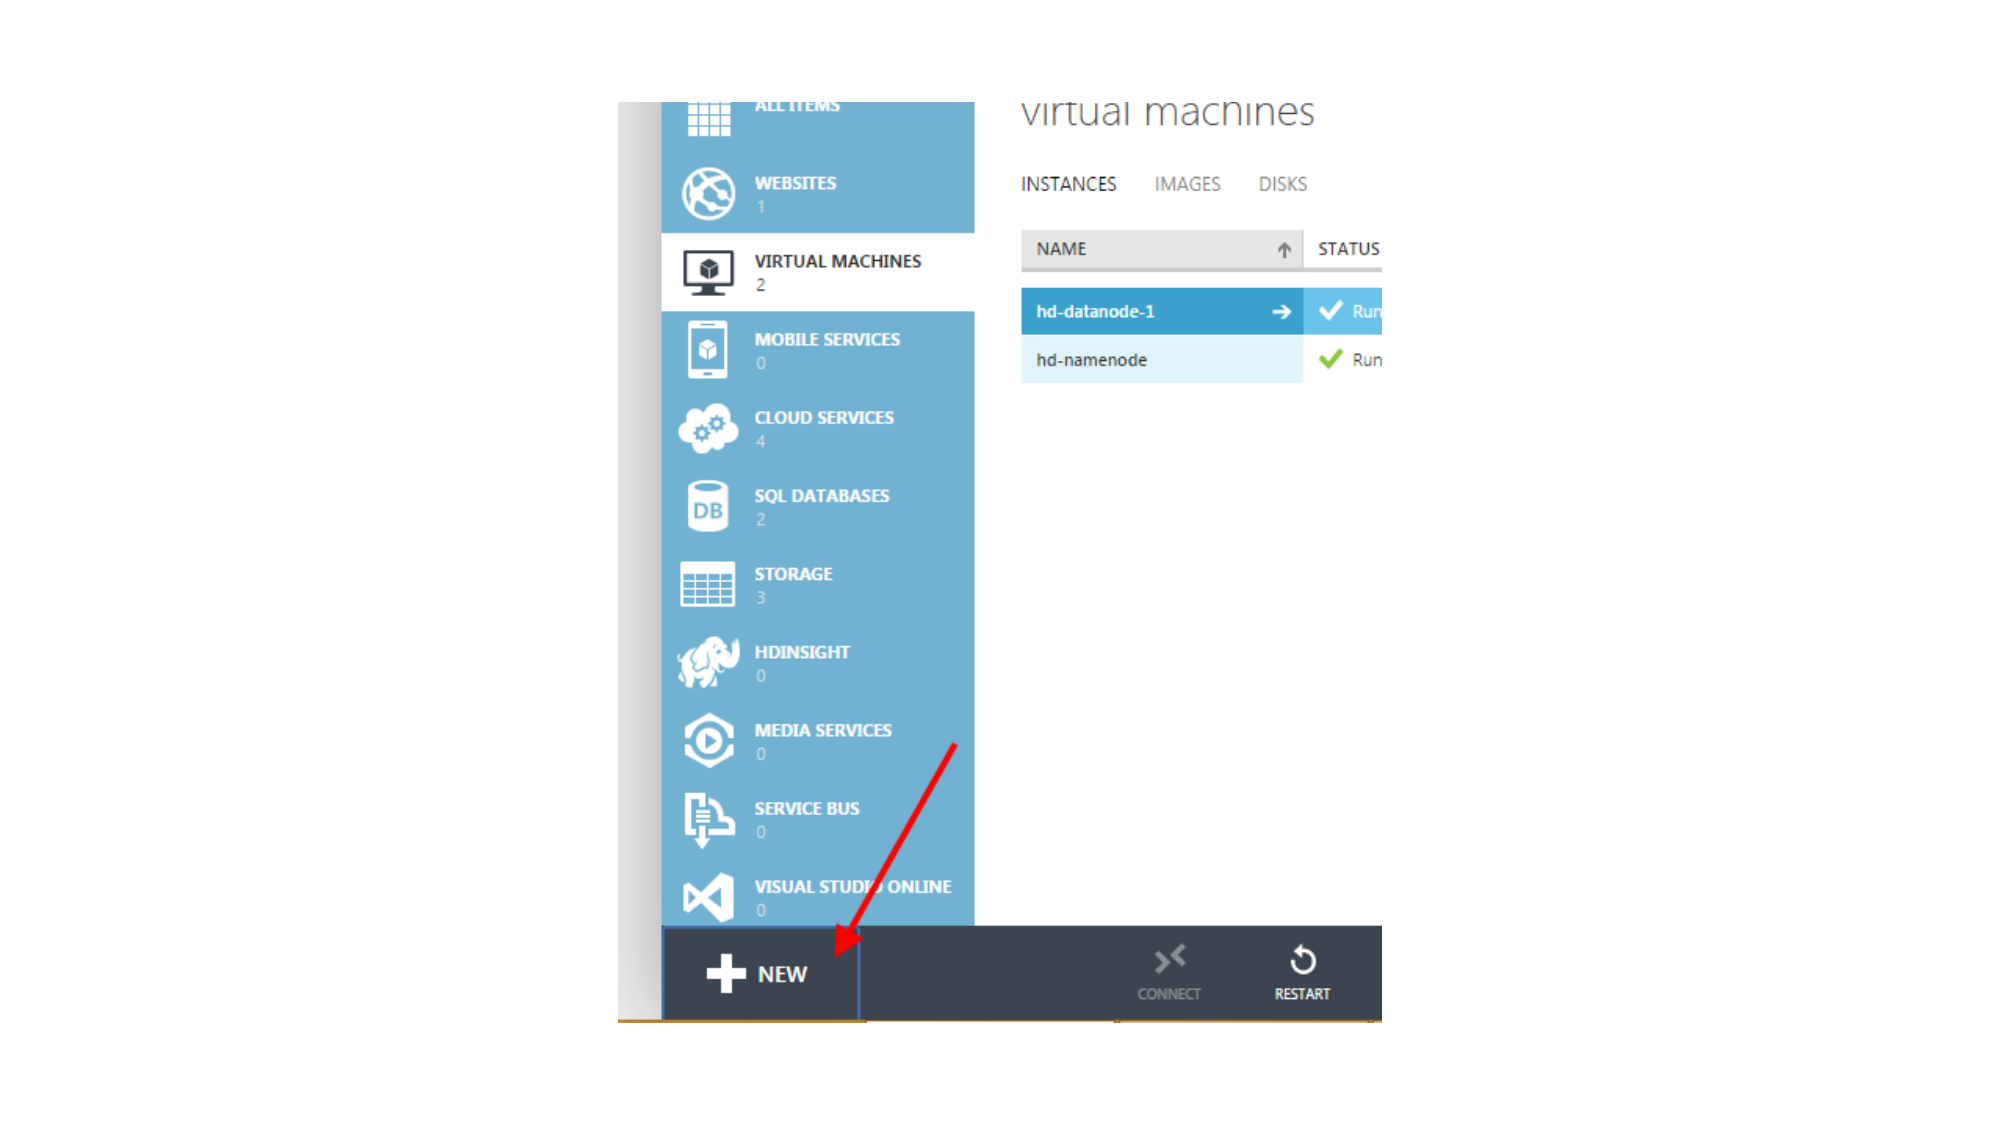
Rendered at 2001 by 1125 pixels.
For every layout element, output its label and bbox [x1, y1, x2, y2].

picture [618, 102, 1382, 1023]
